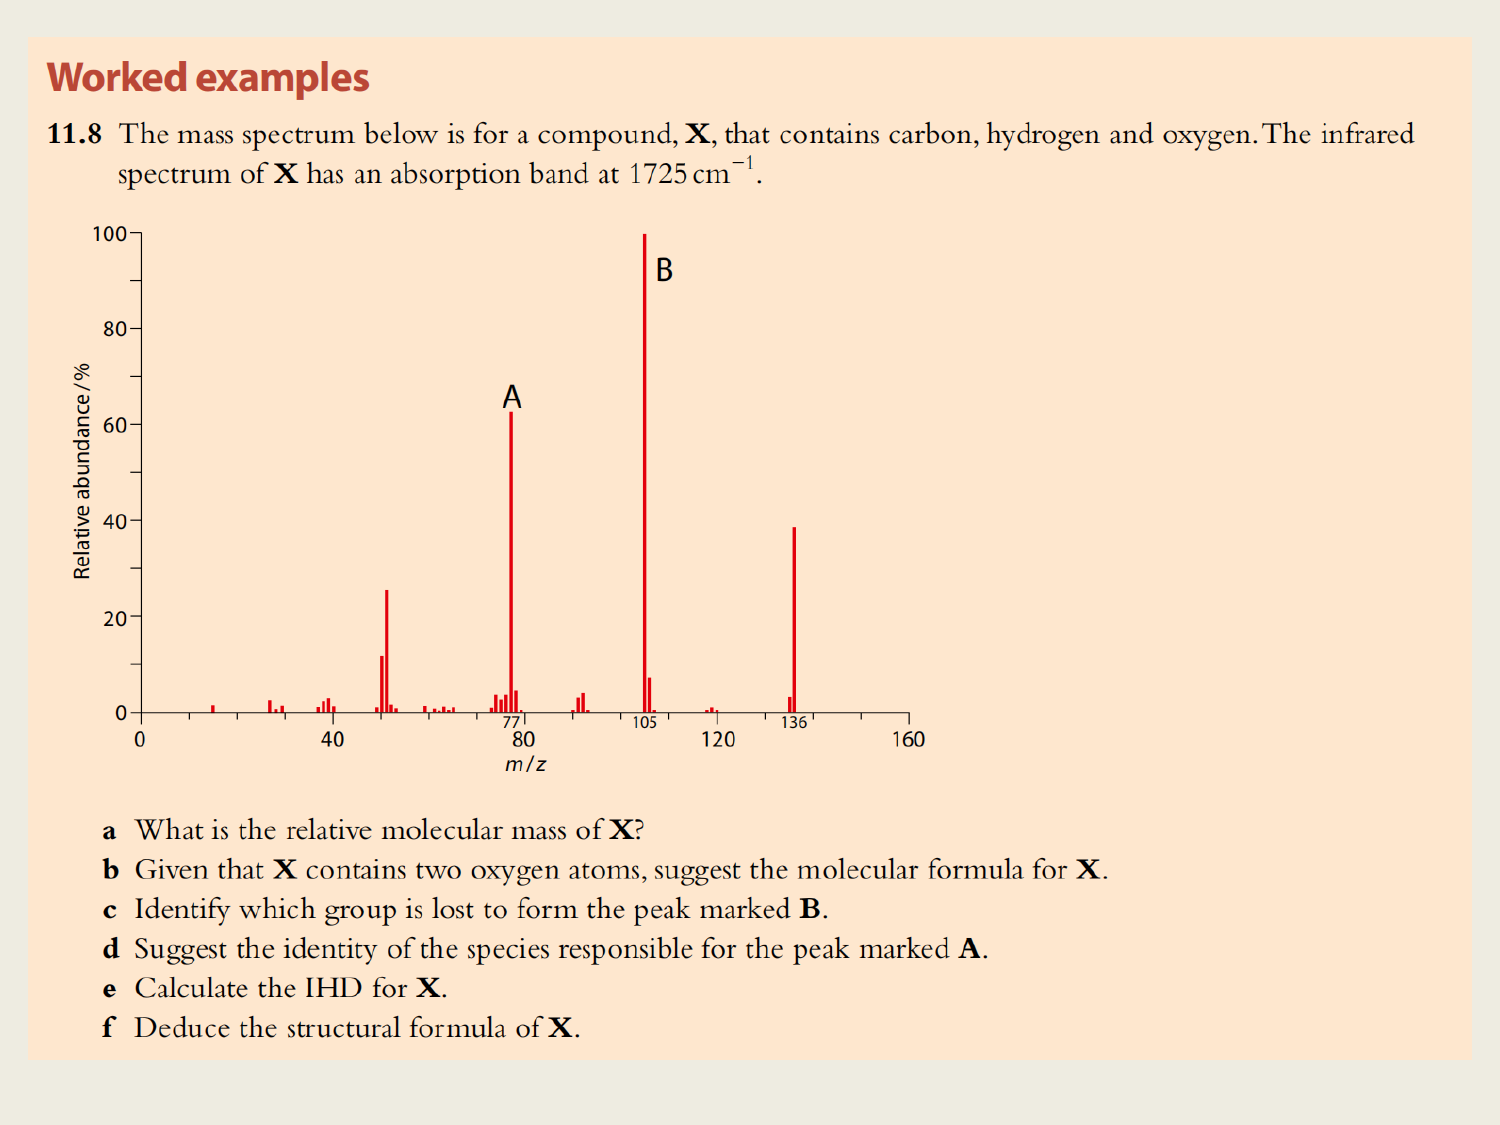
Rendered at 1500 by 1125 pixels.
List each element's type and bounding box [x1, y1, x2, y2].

picture [28, 37, 1472, 1060]
